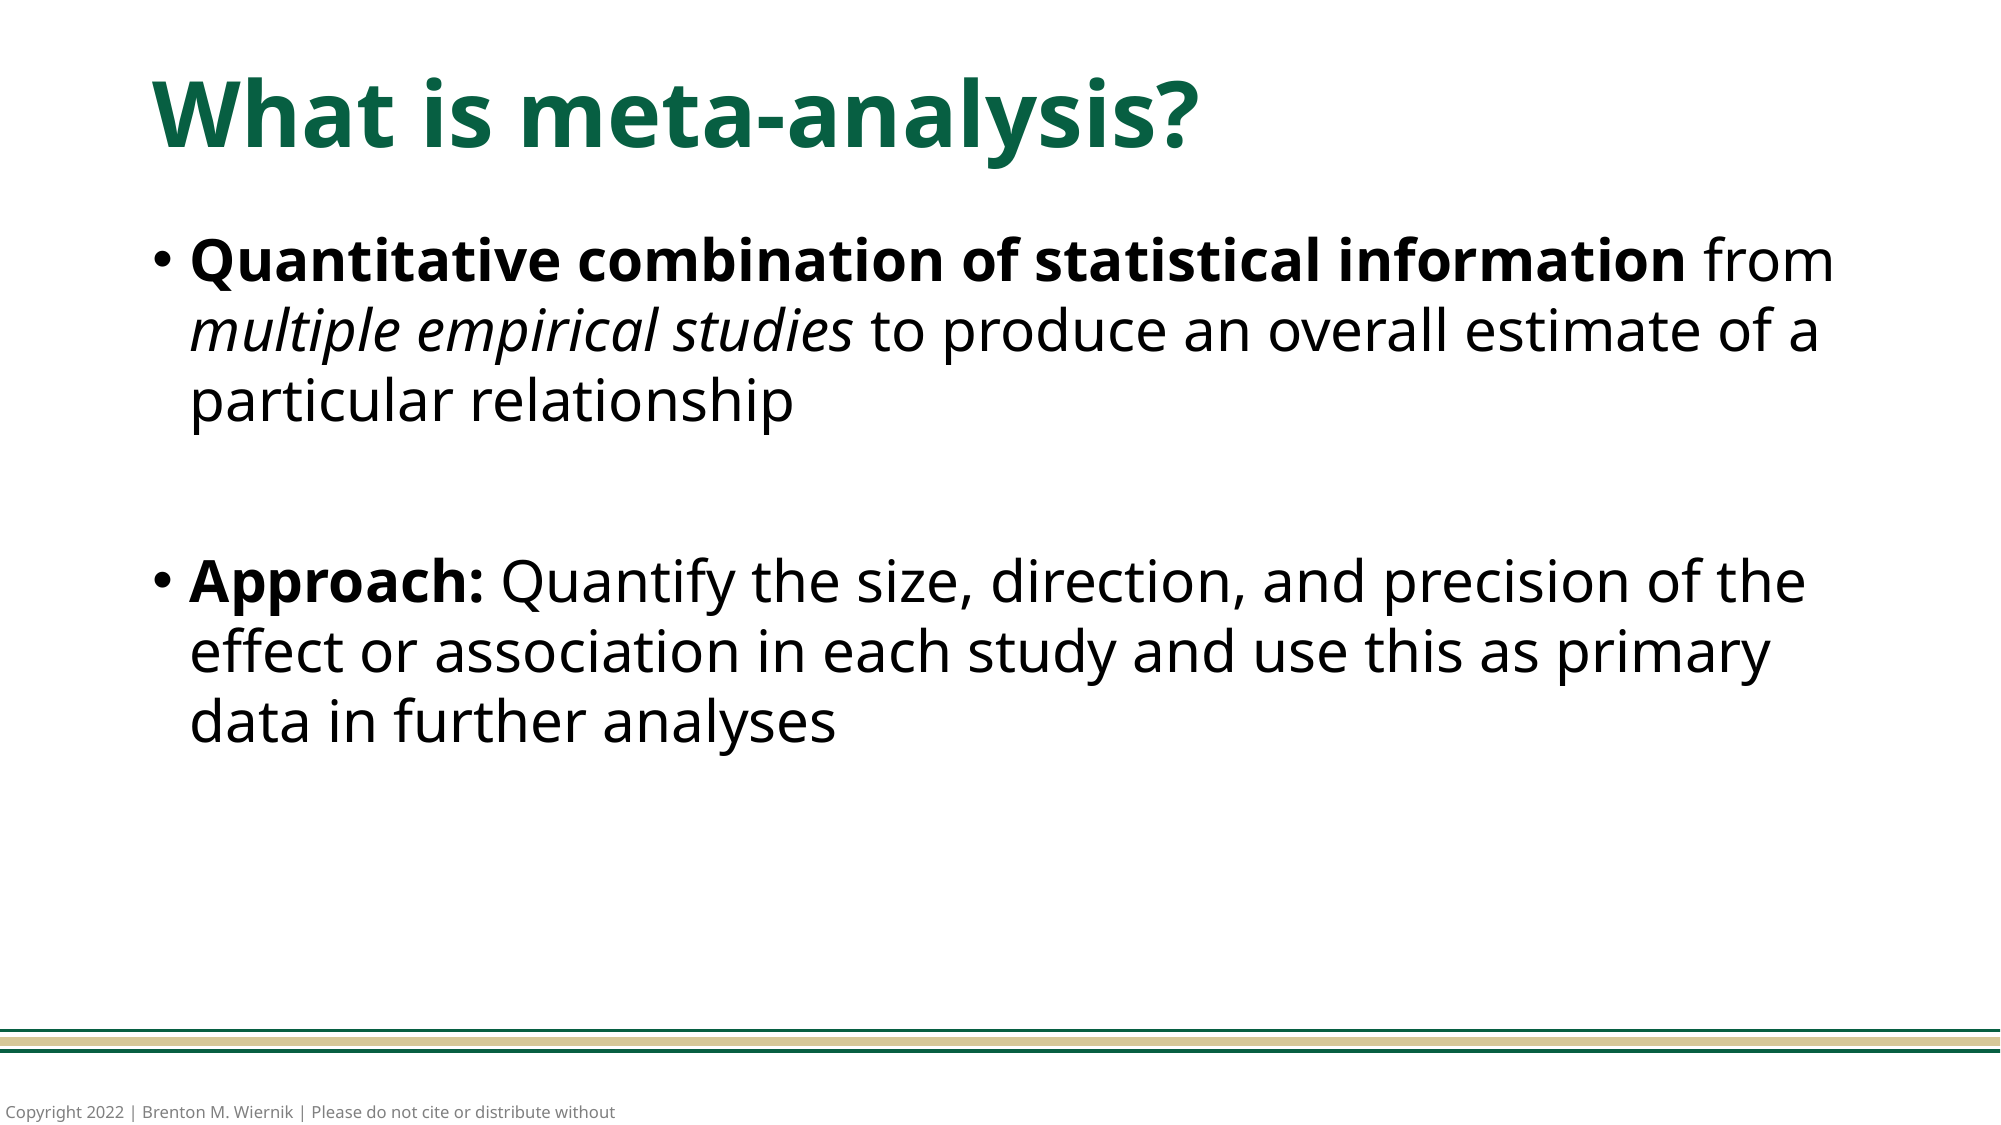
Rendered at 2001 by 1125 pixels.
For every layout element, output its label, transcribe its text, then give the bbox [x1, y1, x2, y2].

title What is meta-analysis? [137, 59, 1863, 177]
list Quantitative combination of statistical information from multiple empirical studies to produce an overall estimate of a particular relationship Approach: Quantify the size, direction, and precision of the effect or association in each study and use this as primary data in further analyses [137, 216, 1863, 906]
